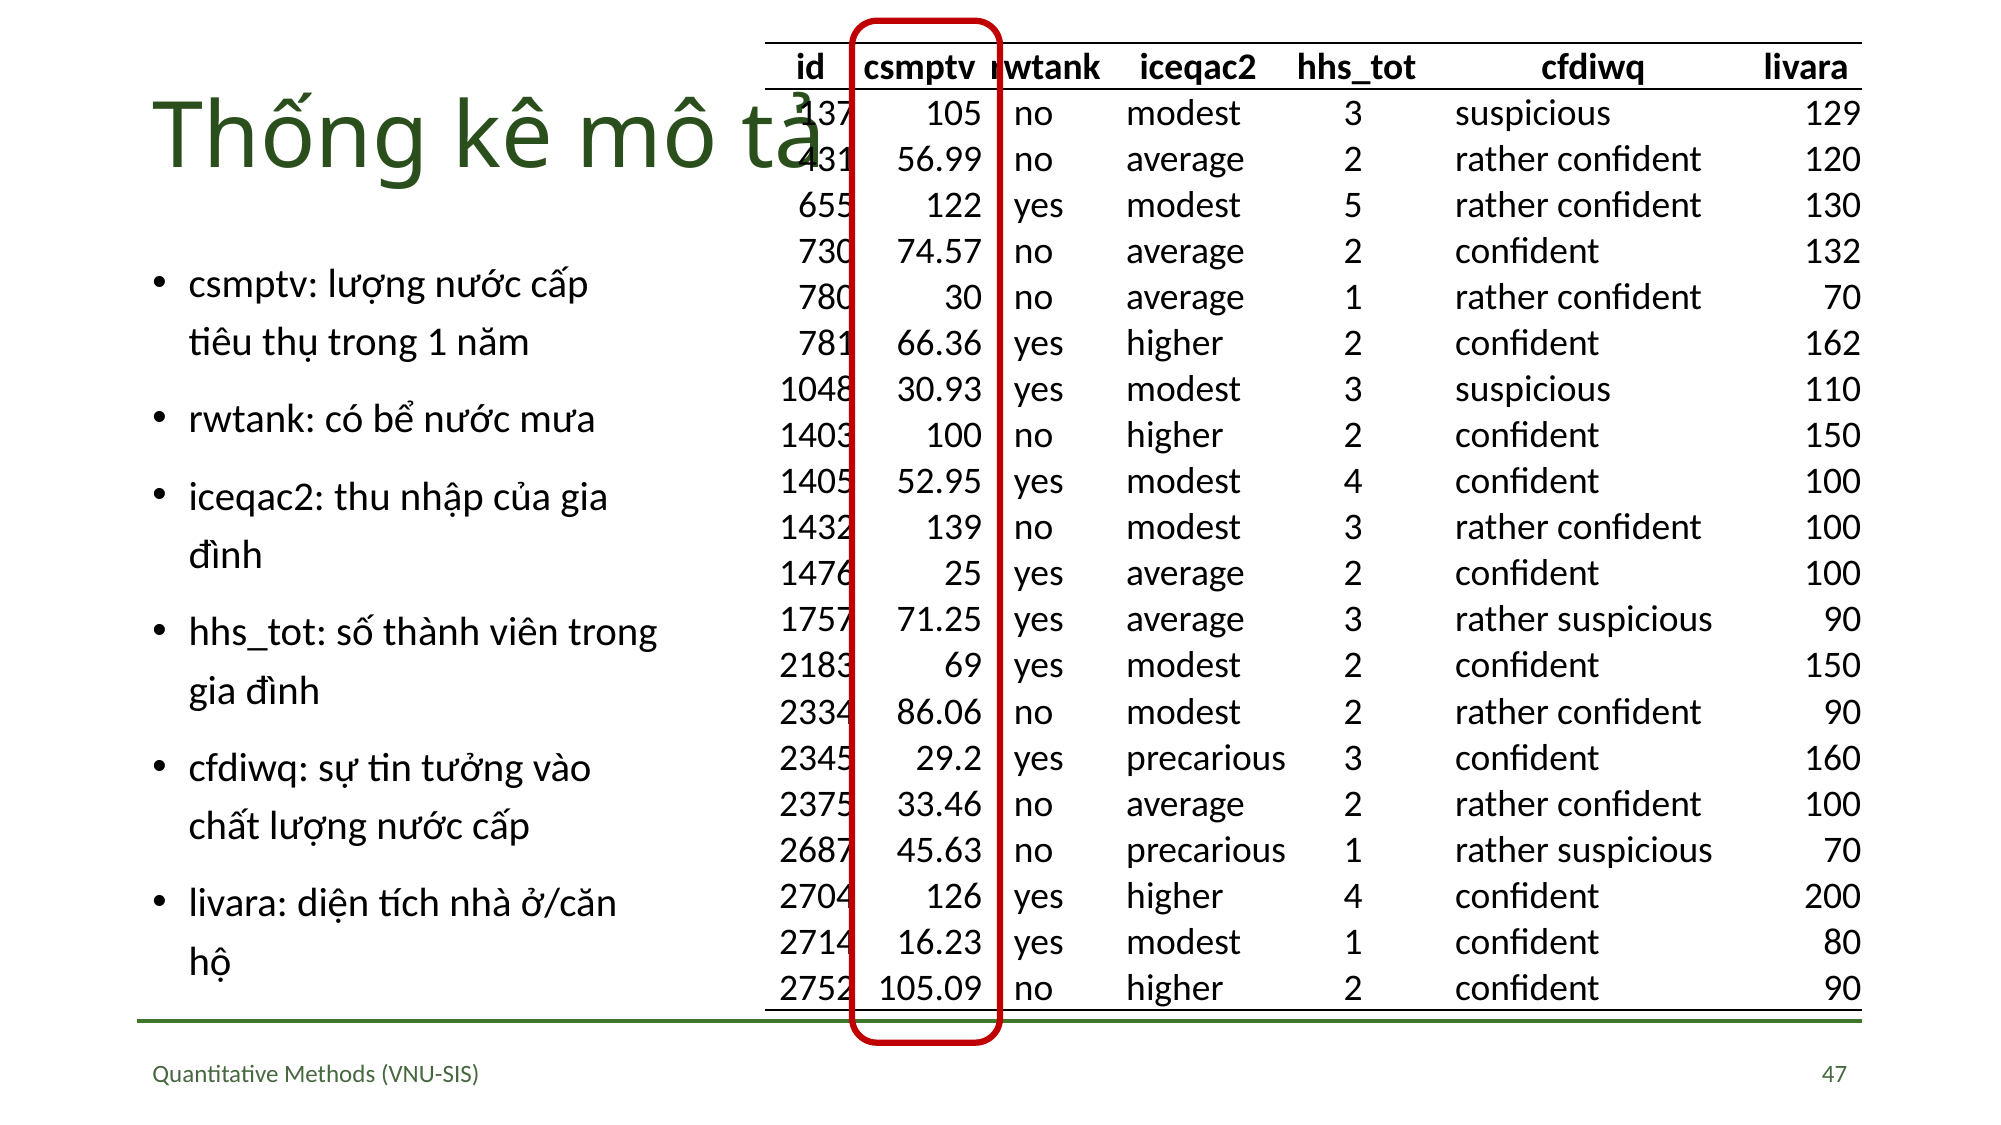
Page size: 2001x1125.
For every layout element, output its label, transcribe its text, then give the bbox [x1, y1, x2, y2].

table_cell 3 [1289, 734, 1424, 780]
table_cell 70 [1762, 826, 1862, 872]
table_cell 2687 [765, 826, 851, 872]
table_cell rather confident [1424, 688, 1762, 734]
table_cell 1432 [765, 503, 851, 549]
table_cell 2 [1289, 549, 1424, 595]
table_cell 4 [1289, 457, 1424, 503]
table_cell 120 [1762, 135, 1862, 181]
table_cell 130 [1762, 181, 1862, 227]
table_cell confident [1424, 641, 1762, 688]
table_cell no [1002, 135, 1107, 181]
table_cell confident [1424, 411, 1762, 457]
table_cell 431 [765, 135, 851, 181]
table_cell 3 [1289, 503, 1424, 549]
table_cell 2 [1289, 135, 1424, 181]
table_cell modest [1107, 181, 1289, 227]
table_cell no [1002, 273, 1107, 319]
table_cell modest [1107, 688, 1289, 734]
table_cell no [1002, 411, 1107, 457]
table_header iceqac2 [1107, 44, 1289, 88]
footer Quantitative Methods (VNU-SIS) [137, 1042, 514, 1103]
table_cell yes [1002, 734, 1107, 780]
table_cell 655 [765, 181, 851, 227]
table_cell rather confident [1424, 135, 1762, 181]
table_cell 2 [1289, 411, 1424, 457]
table_cell 781 [765, 319, 851, 365]
table_cell 110 [1762, 365, 1862, 411]
table_cell precarious [1107, 734, 1289, 780]
table_cell confident [1424, 918, 1762, 964]
table_cell 150 [1762, 411, 1862, 457]
table_cell average [1107, 595, 1289, 641]
table_cell no [1002, 780, 1107, 826]
table_cell 2 [1289, 227, 1424, 273]
table_cell 150 [1762, 641, 1862, 688]
table_cell 1 [1289, 826, 1424, 872]
table_cell suspicious [1424, 90, 1762, 135]
table_cell modest [1107, 918, 1289, 964]
table_cell 1405 [765, 457, 851, 503]
table_cell 3 [1289, 365, 1424, 411]
table_cell 1 [1289, 273, 1424, 319]
table_cell 132 [1762, 227, 1862, 273]
table_cell 3 [1289, 595, 1424, 641]
table_cell rather suspicious [1424, 595, 1762, 641]
table_cell yes [1002, 181, 1107, 227]
table_cell average [1107, 135, 1289, 181]
table_cell yes [1002, 918, 1107, 964]
table_cell confident [1424, 734, 1762, 780]
table_cell 200 [1762, 872, 1862, 918]
table_cell 1757 [765, 595, 851, 641]
table_cell rather confident [1424, 503, 1762, 549]
table_cell 2334 [765, 688, 851, 734]
table_cell 2 [1289, 319, 1424, 365]
table_cell 1048 [765, 365, 851, 411]
table_cell yes [1002, 595, 1107, 641]
table_cell 780 [765, 273, 851, 319]
table_cell suspicious [1424, 365, 1762, 411]
table_cell 1 [1289, 918, 1424, 964]
table_cell 2183 [765, 641, 851, 688]
table_header rwtank [1002, 44, 1107, 88]
table_cell average [1107, 780, 1289, 826]
table_cell 1403 [765, 411, 851, 457]
table_cell yes [1002, 365, 1107, 411]
table_cell 100 [1762, 457, 1862, 503]
table_cell 90 [1762, 595, 1862, 641]
table_cell 3 [1289, 90, 1424, 135]
table_cell 2704 [765, 872, 851, 918]
table_cell 2752 [765, 964, 851, 1009]
table_cell average [1107, 273, 1289, 319]
table_cell 2345 [765, 734, 851, 780]
table_cell yes [1002, 457, 1107, 503]
table_cell no [1002, 503, 1107, 549]
table_cell modest [1107, 365, 1289, 411]
table_cell average [1107, 227, 1289, 273]
table_cell 2714 [765, 918, 851, 964]
table_cell 137 [765, 90, 851, 135]
table_cell higher [1107, 964, 1289, 1009]
table_cell 90 [1762, 688, 1862, 734]
table_cell 730 [765, 227, 851, 273]
table_cell confident [1424, 227, 1762, 273]
table_cell no [1002, 826, 1107, 872]
table_cell confident [1424, 872, 1762, 918]
table_cell modest [1107, 641, 1289, 688]
table_cell 100 [1762, 503, 1862, 549]
table_cell 1476 [765, 549, 851, 595]
table_cell 100 [1762, 549, 1862, 595]
table_cell no [1002, 688, 1107, 734]
table_header cfdiwq [1424, 44, 1762, 88]
table_cell yes [1002, 319, 1107, 365]
table_cell rather confident [1424, 181, 1762, 227]
table_cell yes [1002, 641, 1107, 688]
text_box [851, 19, 1002, 1044]
table_cell higher [1107, 872, 1289, 918]
table_cell 160 [1762, 734, 1862, 780]
table_cell confident [1424, 319, 1762, 365]
table_cell rather confident [1424, 780, 1762, 826]
table_cell confident [1424, 964, 1762, 1009]
table_cell 70 [1762, 273, 1862, 319]
table_cell modest [1107, 503, 1289, 549]
table_cell modest [1107, 457, 1289, 503]
table_cell 2 [1289, 641, 1424, 688]
table_cell 90 [1762, 964, 1862, 1009]
list csmptv: lượng nước cấp tiêu thụ trong 1 năm rwtank: có bể nước mưa iceqac2: thu nhập của gia đình hhs_tot: số thành viên trong gia đình cfdiwq: sự tin tưởng vào chất lượng nước cấp livara: diện tích nhà ở/căn hộ [137, 239, 674, 994]
table_cell rather suspicious [1424, 826, 1762, 872]
table_header id [765, 44, 851, 88]
table_cell 2 [1289, 688, 1424, 734]
table_cell confident [1424, 457, 1762, 503]
table_cell average [1107, 549, 1289, 595]
title Thống kê mô tả [137, 59, 765, 216]
table_cell 2 [1289, 964, 1424, 1009]
table_cell no [1002, 90, 1107, 135]
table_cell yes [1002, 549, 1107, 595]
table_cell no [1002, 227, 1107, 273]
table_header hhs_tot [1289, 44, 1424, 88]
table_cell confident [1424, 549, 1762, 595]
table_cell no [1002, 964, 1107, 1009]
table_cell modest [1107, 90, 1289, 135]
table_cell 2375 [765, 780, 851, 826]
table_cell 129 [1762, 90, 1862, 135]
table_cell 80 [1762, 918, 1862, 964]
table_cell 4 [1289, 872, 1424, 918]
table_cell precarious [1107, 826, 1289, 872]
table_cell 162 [1762, 319, 1862, 365]
table_cell 2 [1289, 780, 1424, 826]
table_cell higher [1107, 319, 1289, 365]
slide_number 47 [1412, 1042, 1863, 1103]
table_cell higher [1107, 411, 1289, 457]
table_cell 5 [1289, 181, 1424, 227]
table_cell yes [1002, 872, 1107, 918]
table_cell 100 [1762, 780, 1862, 826]
table_header livara [1762, 44, 1862, 88]
table_cell rather confident [1424, 273, 1762, 319]
